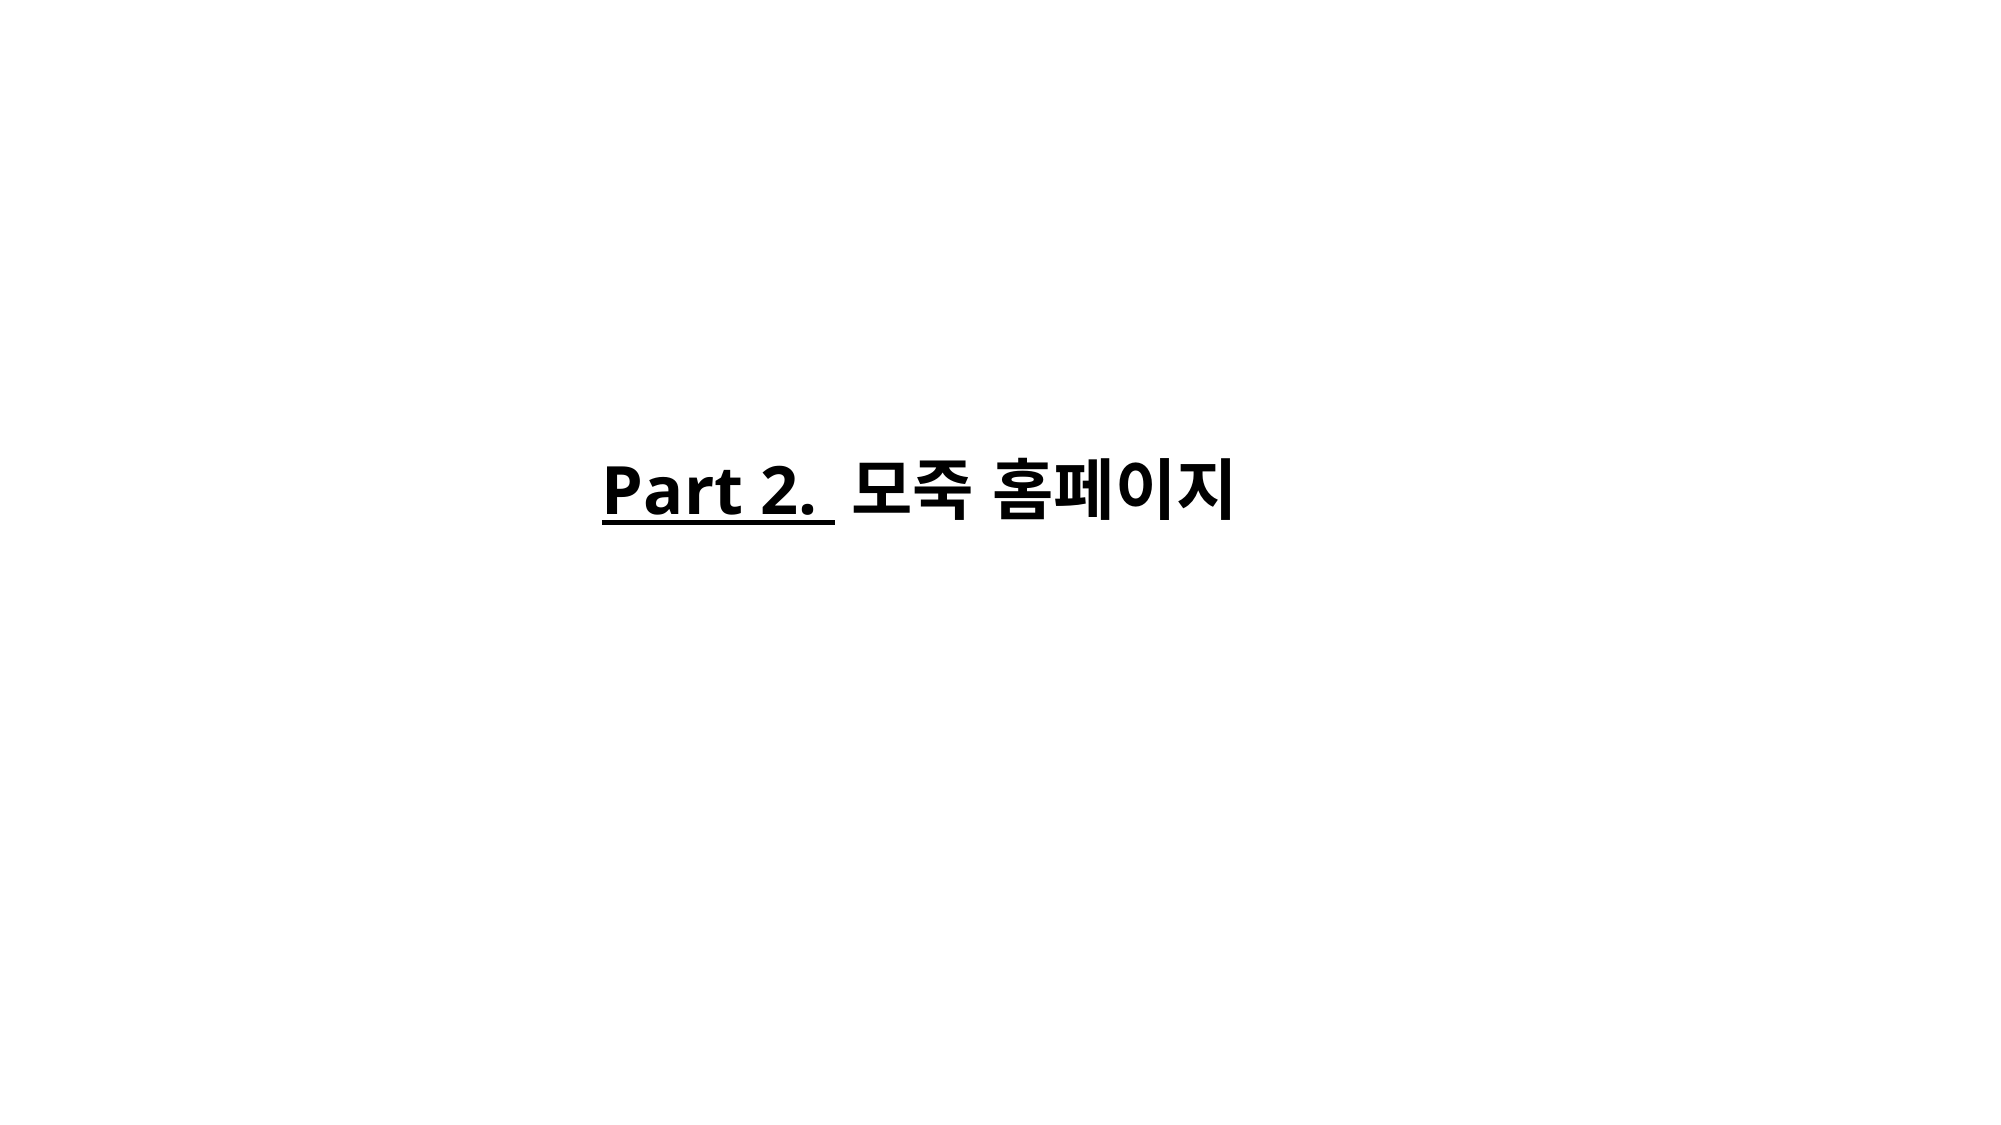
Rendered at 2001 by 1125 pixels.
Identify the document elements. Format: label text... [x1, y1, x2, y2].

text_box Part 2. 모죽 홈페이지 [587, 440, 1367, 536]
